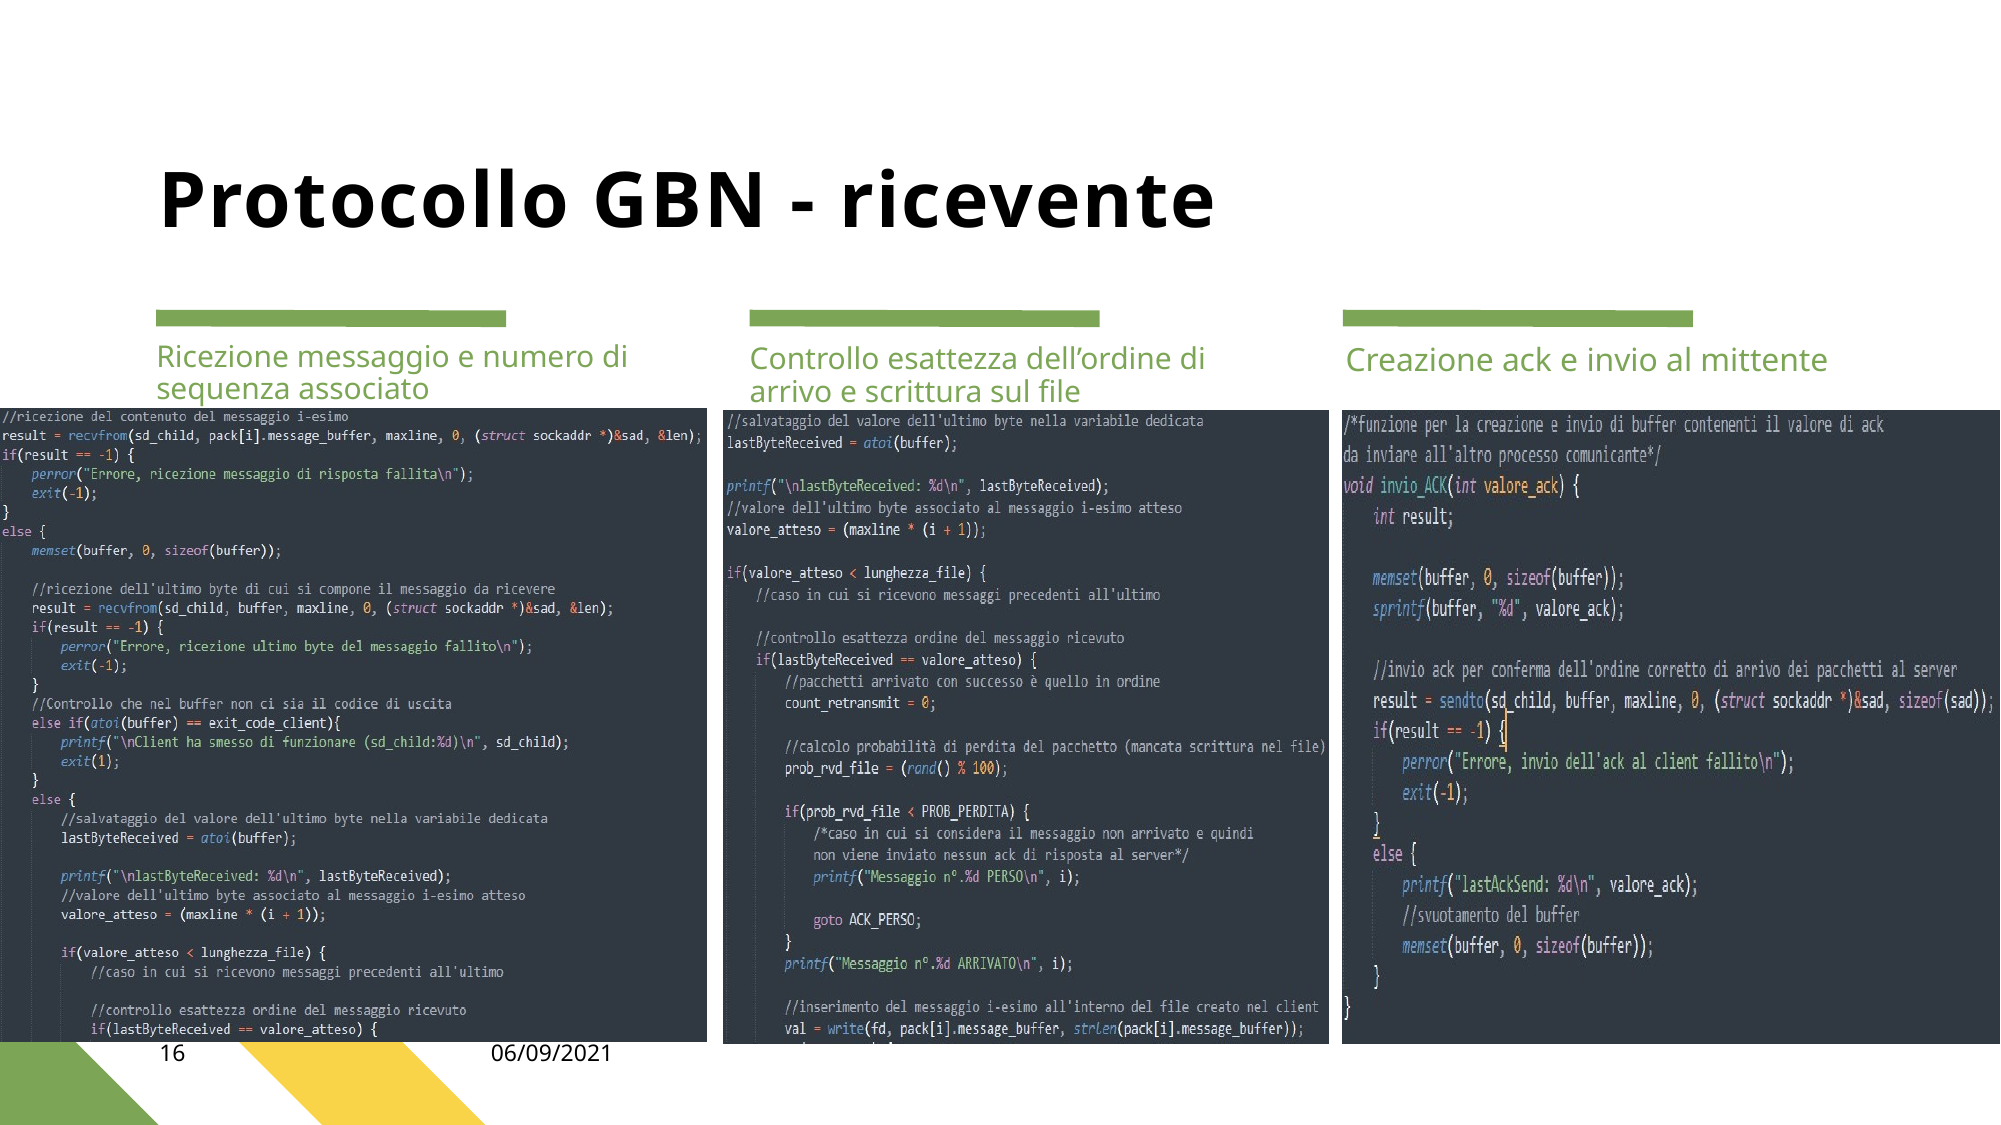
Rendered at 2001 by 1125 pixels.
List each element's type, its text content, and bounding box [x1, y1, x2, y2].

list Creazione ack e invio al mittente [1345, 344, 1844, 410]
slide_number 16 [159, 1042, 246, 1080]
picture [1342, 410, 2000, 1044]
picture [0, 408, 707, 1042]
list Ricezione messaggio e numero di sequenza associato [156, 341, 655, 408]
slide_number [490, 1042, 707, 1080]
title Protocollo GBN - ricevente [158, 144, 1231, 245]
picture [723, 410, 1329, 1044]
list Controllo esattezza dell’ordine di arrivo e scrittura sul file [749, 344, 1248, 410]
